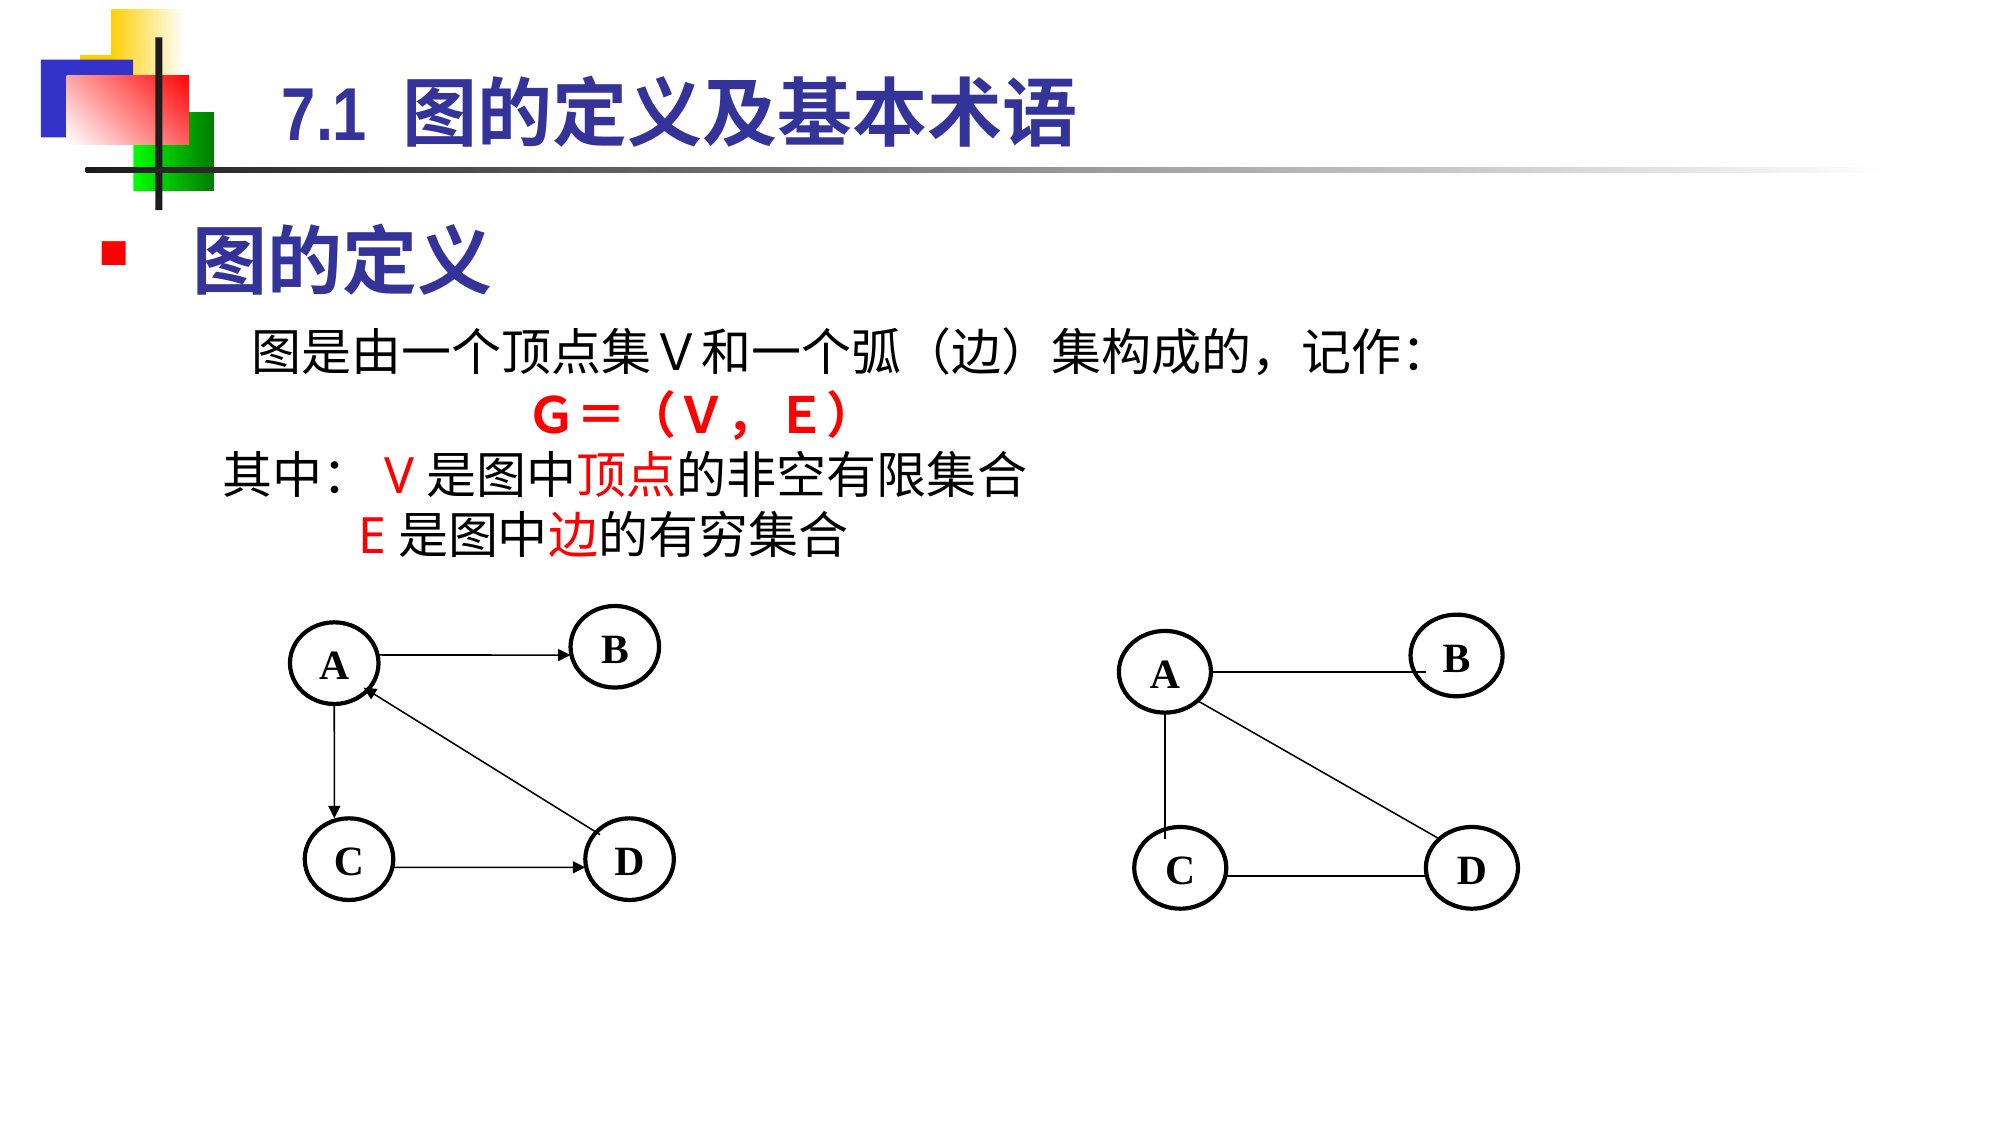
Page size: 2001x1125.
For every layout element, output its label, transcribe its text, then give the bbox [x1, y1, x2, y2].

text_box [1118, 614, 1519, 909]
list 图的定义 图是由一个顶点集Ｖ和一个弧（边）集构成的，记作： Ｇ＝（Ｖ，Ｅ） 其中：V是图中顶点的非空有限集合 E是图中边的有穷集合 [83, 205, 1972, 563]
title 7.1 图的定义及基本术语 [266, 37, 1972, 163]
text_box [289, 605, 675, 901]
